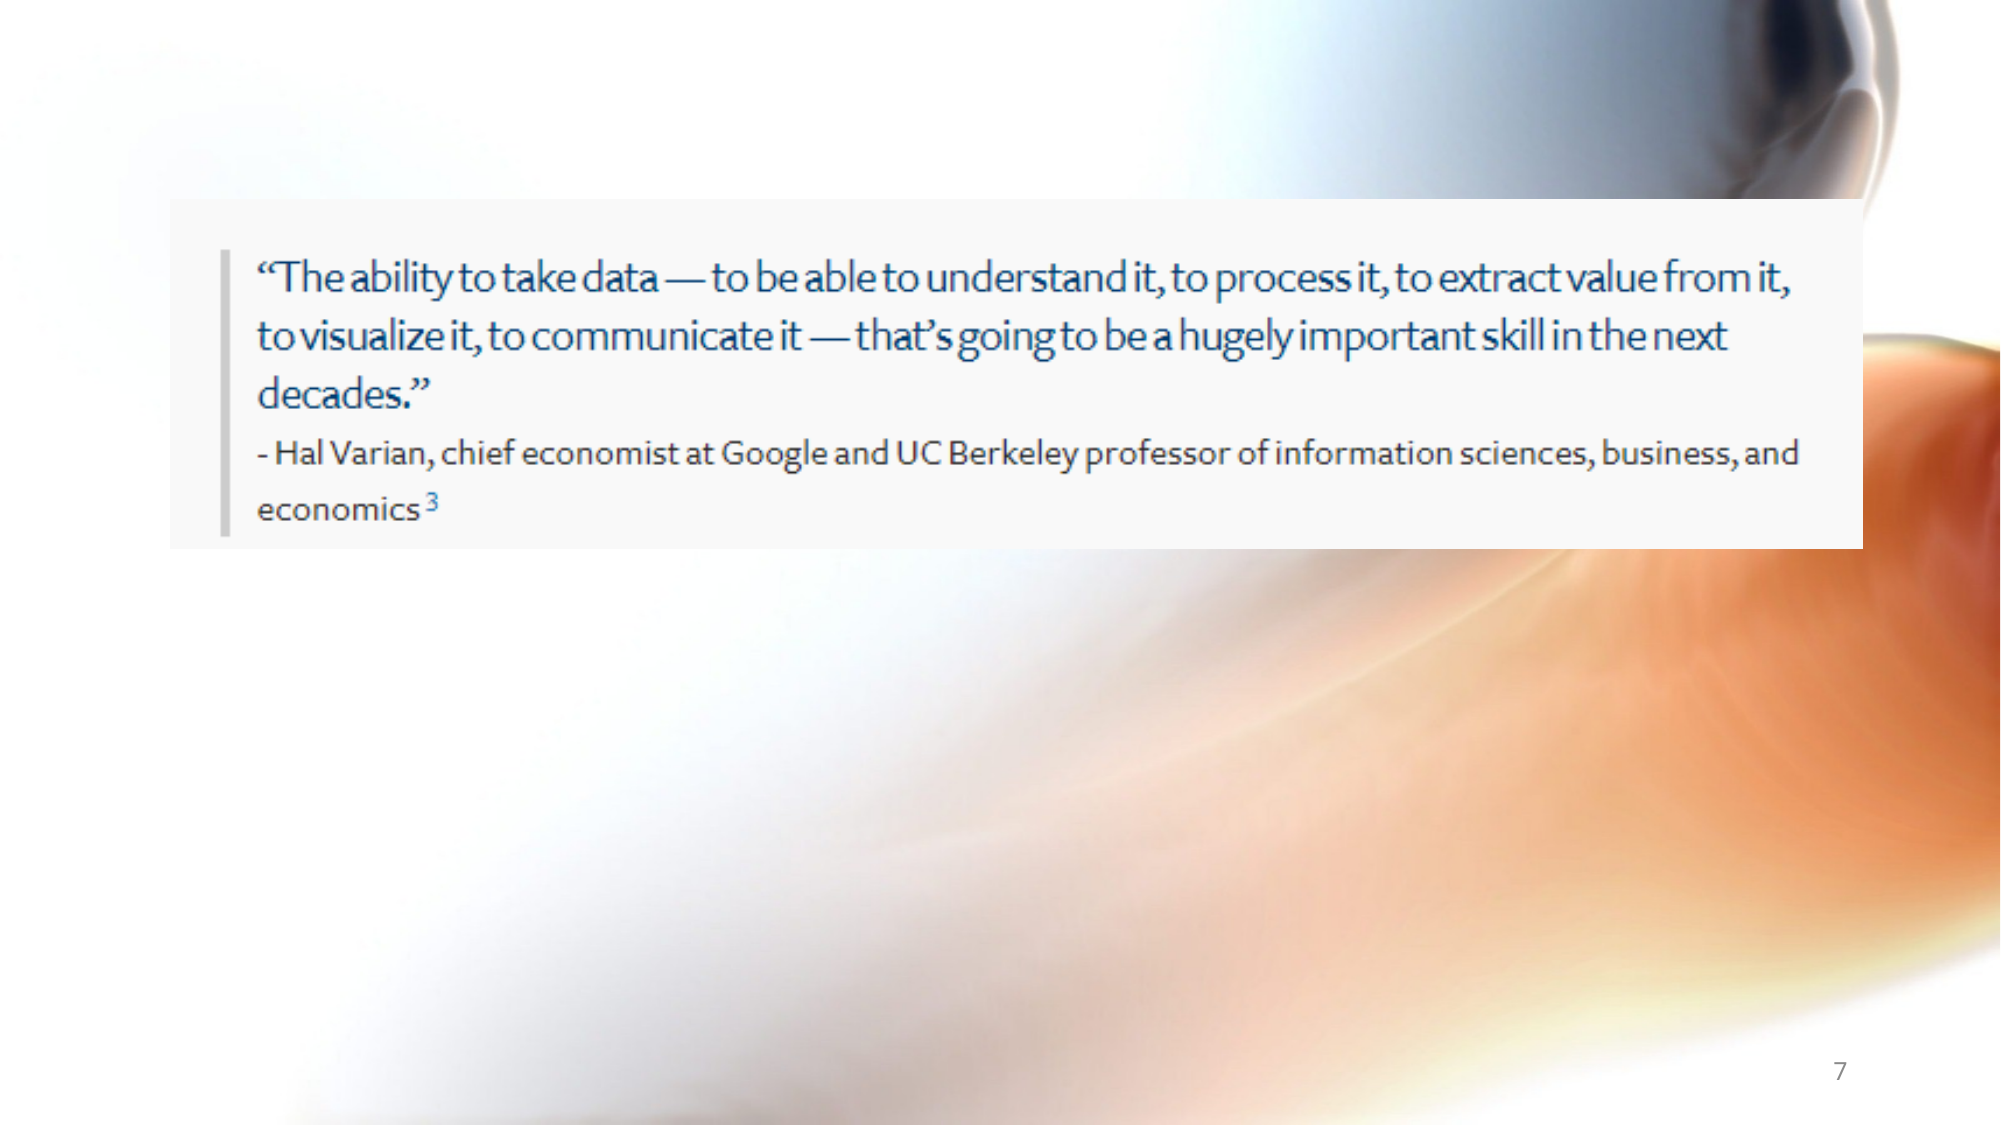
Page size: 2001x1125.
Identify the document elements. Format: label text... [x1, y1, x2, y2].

picture [0, 0, 2001, 1125]
slide_number 7 [1325, 1042, 1863, 1103]
